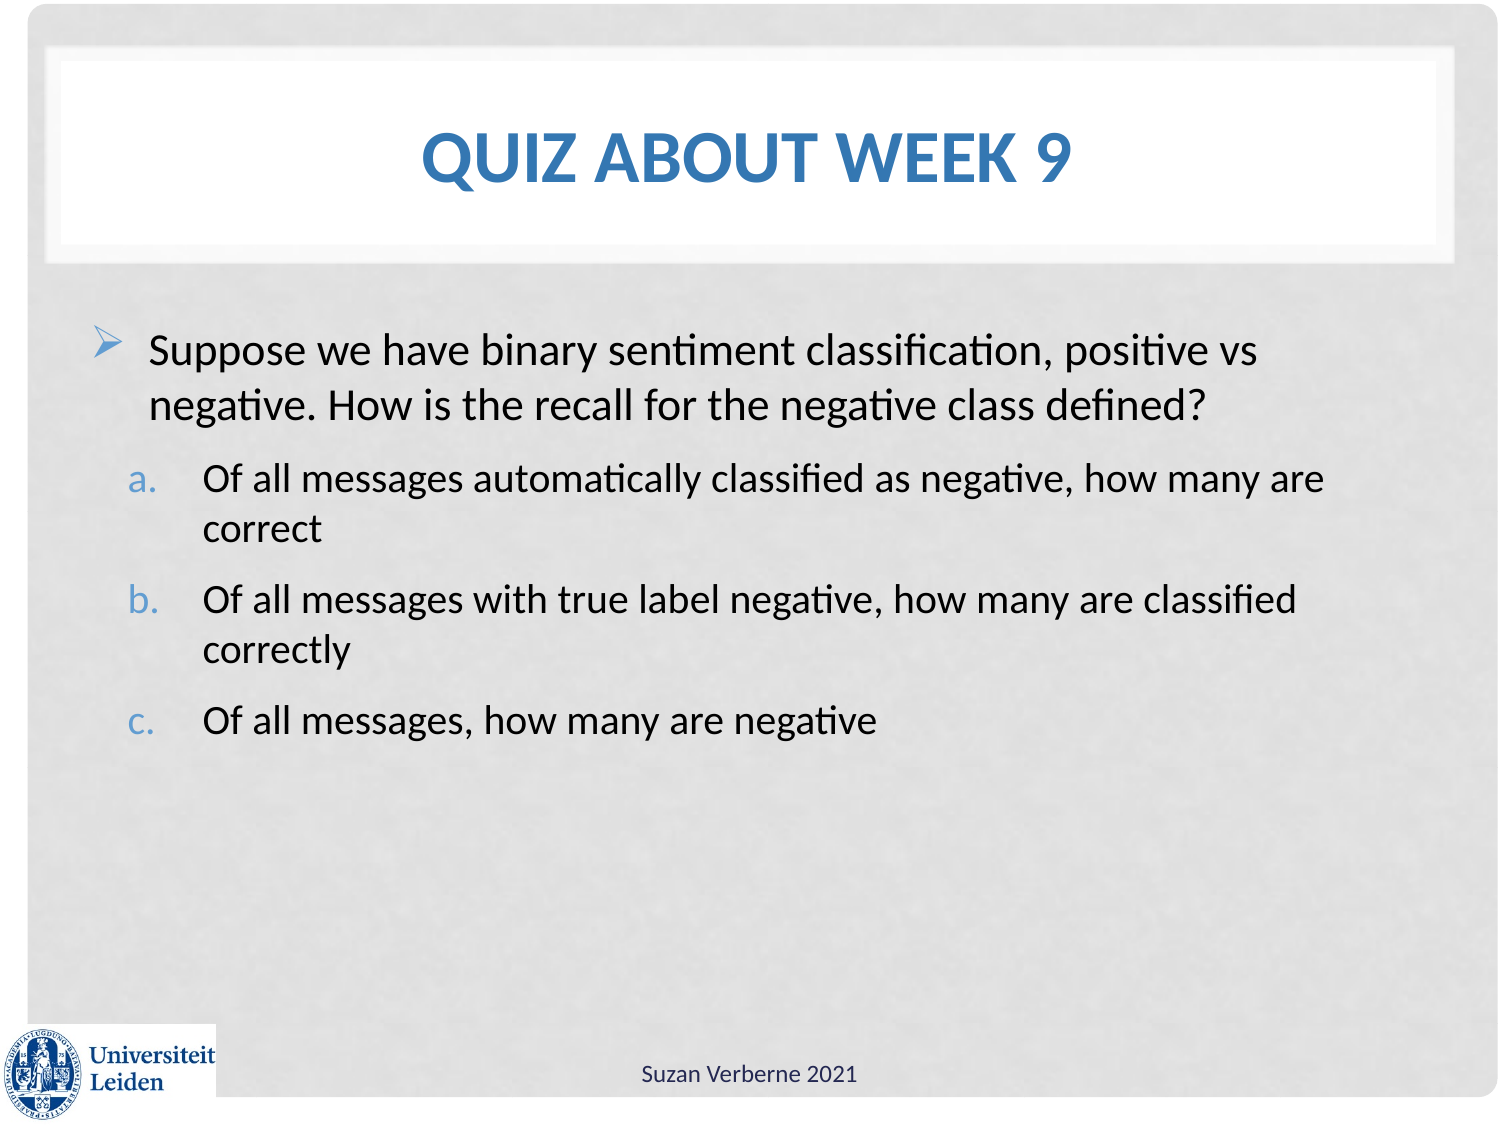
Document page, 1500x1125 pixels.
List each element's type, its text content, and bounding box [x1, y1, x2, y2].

footer Suzan Verberne 2021 [512, 1042, 988, 1103]
title Quiz about week 9 [69, 66, 1425, 238]
picture [0, 1024, 216, 1125]
list Suppose we have binary sentiment classification, positive vs negative. How is the recall for the negative class defined? Of all messages automatically classified as negative, how many are correct Of all messages with true label negative, how many are classified correctly Of all messages, how many are negative [75, 312, 1425, 1005]
